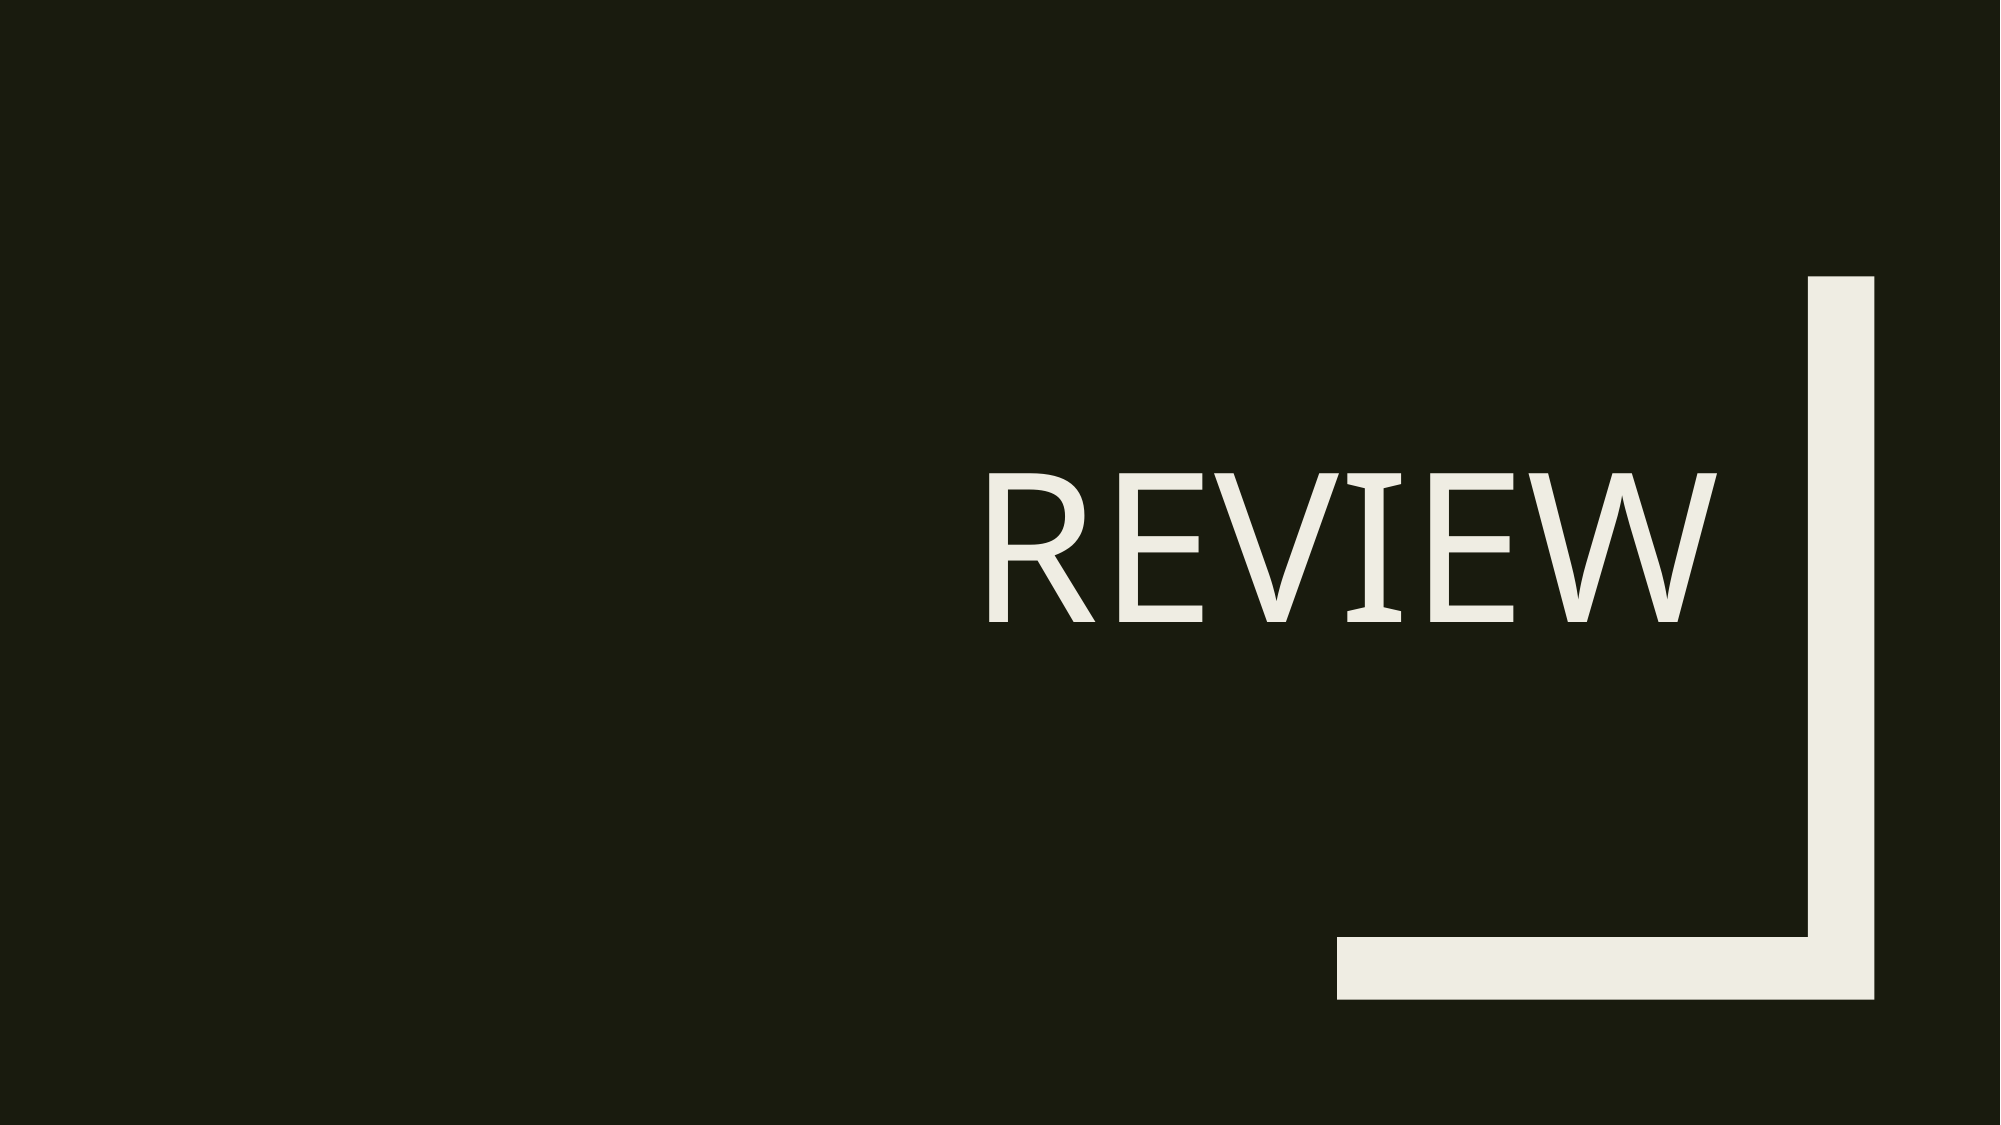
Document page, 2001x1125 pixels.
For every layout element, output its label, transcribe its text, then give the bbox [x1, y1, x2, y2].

title Review [157, 206, 1735, 675]
